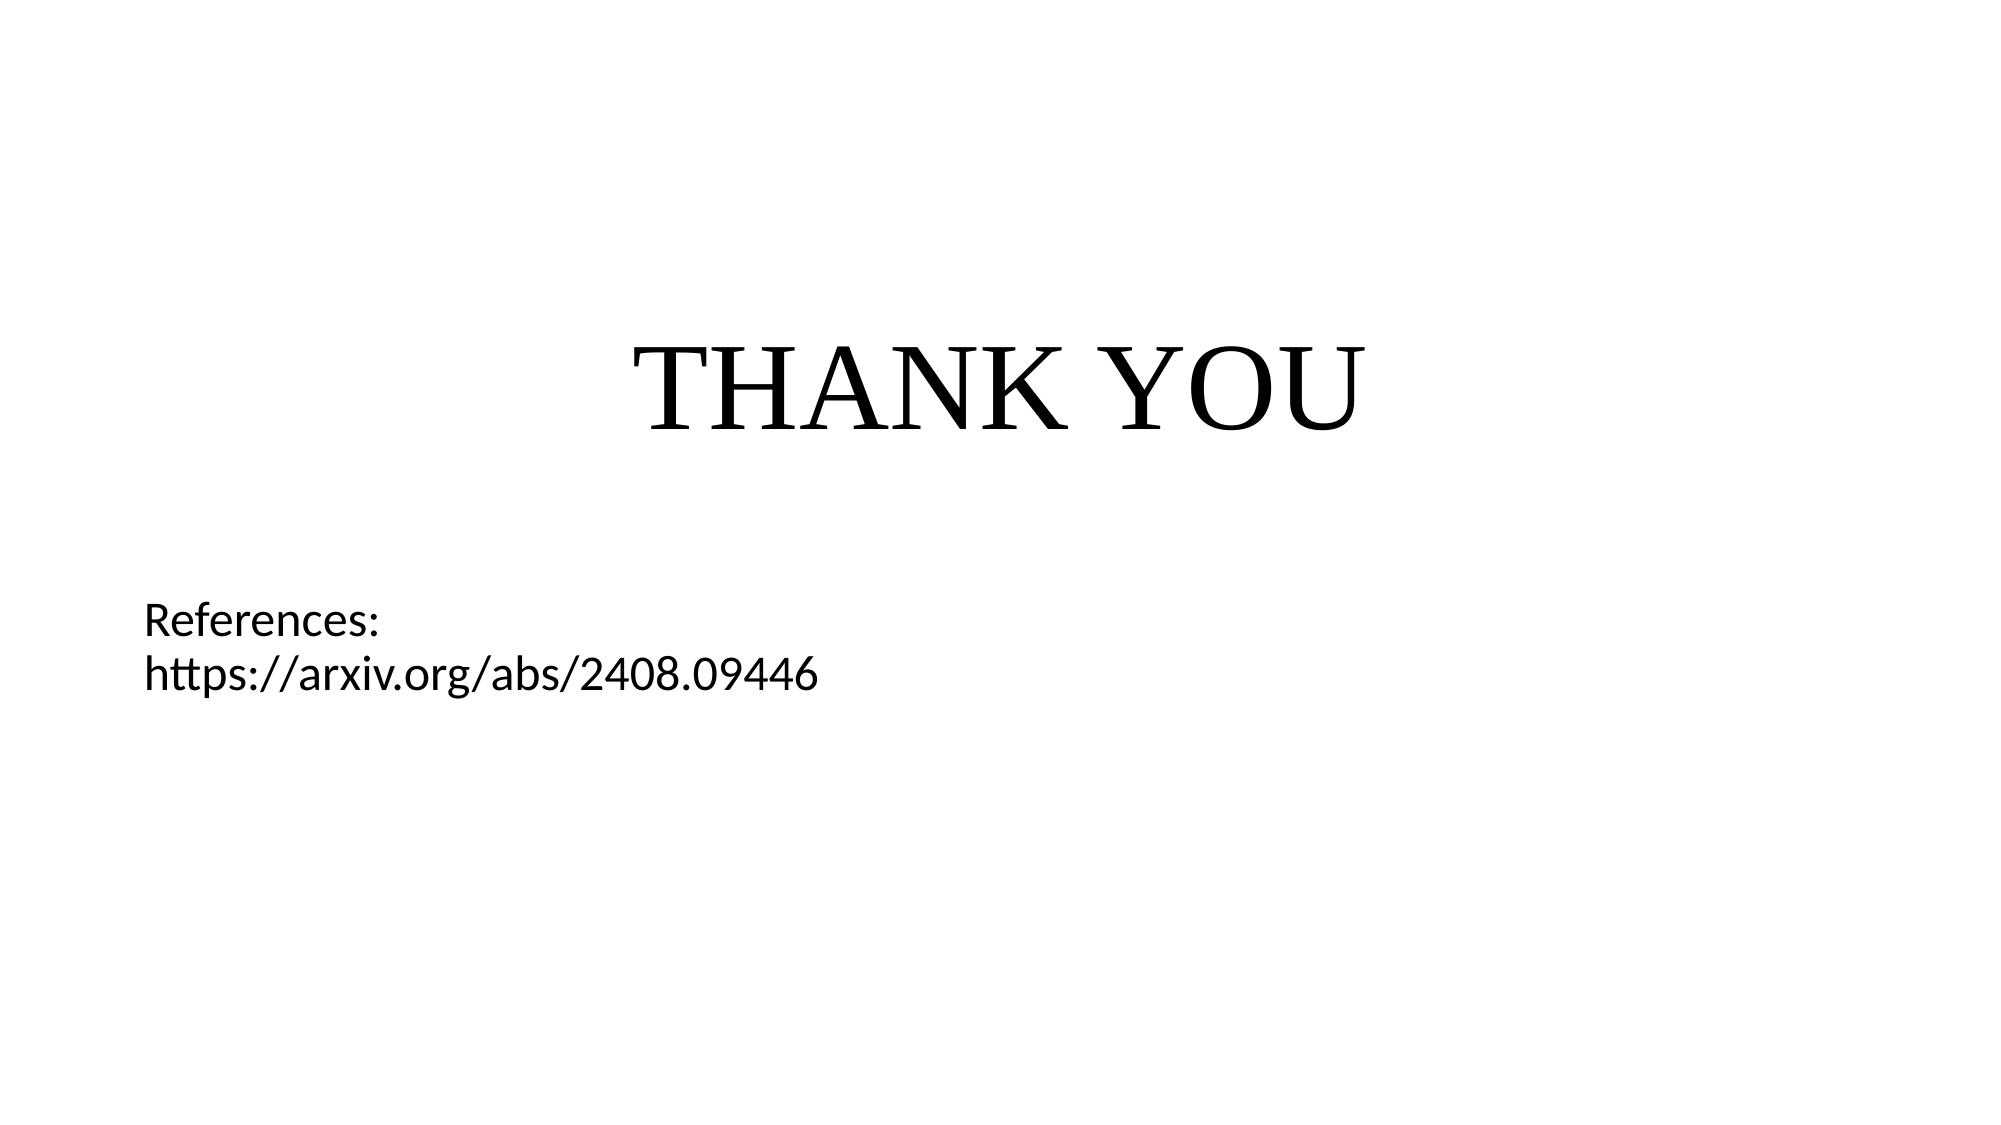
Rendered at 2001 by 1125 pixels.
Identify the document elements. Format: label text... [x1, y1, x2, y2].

text_box References: https://arxiv.org/abs/2408.09446 [128, 486, 1629, 709]
title THANK YOU [249, 242, 1750, 465]
